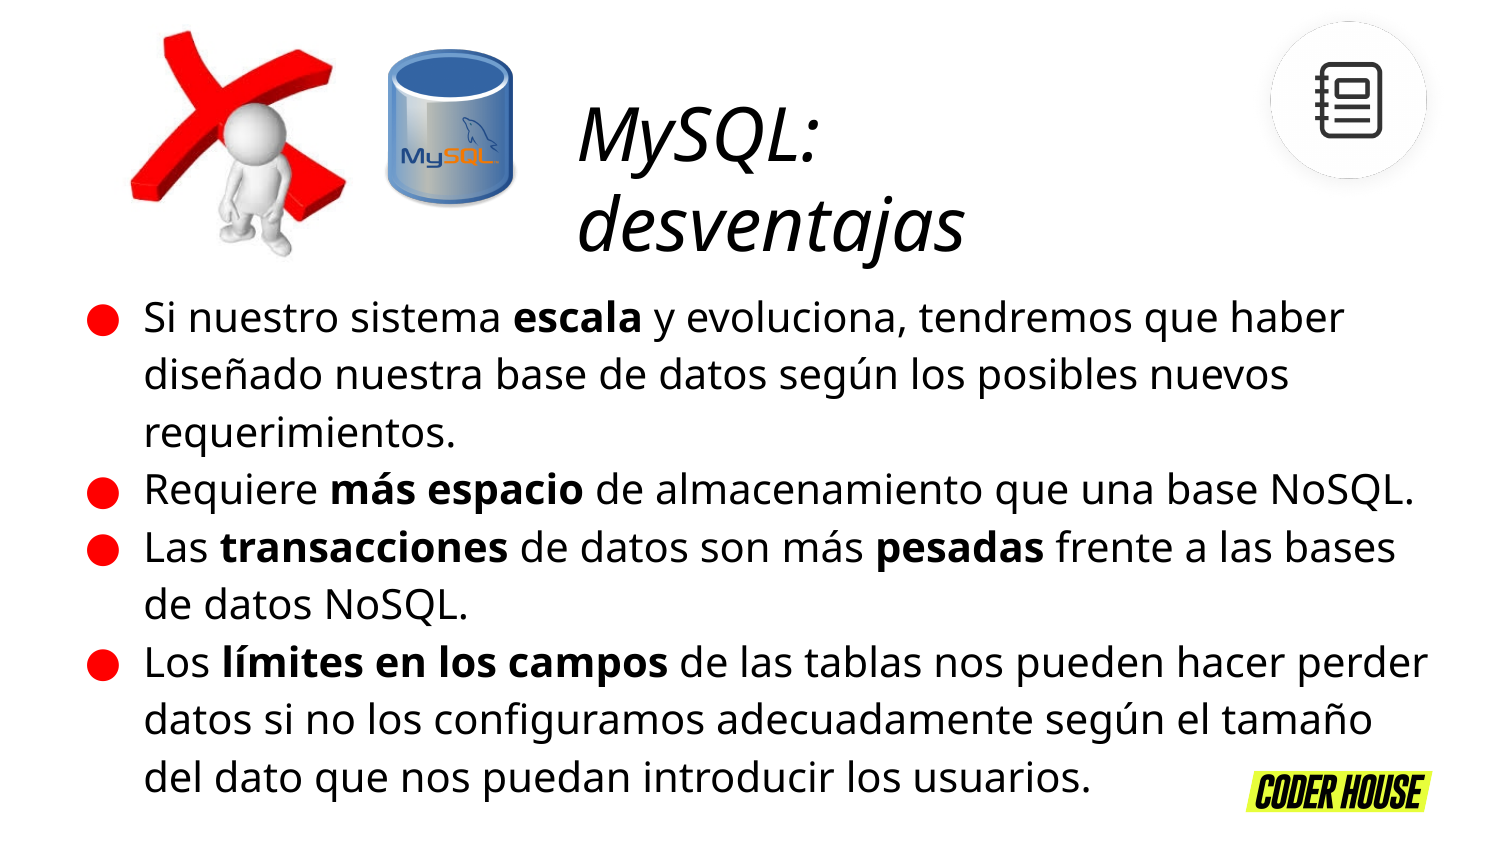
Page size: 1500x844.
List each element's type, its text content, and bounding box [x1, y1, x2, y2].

picture [365, 46, 536, 217]
text_box MySQL: desventajas [561, 71, 1228, 192]
picture [1251, 2, 1447, 198]
text_box Si nuestro sistema escala y evoluciona, tendremos que haber diseñado nuestra base de datos según los posibles nuevos requerimientos. Requiere más espacio de almacenamiento que una base NoSQL. Las transacciones de datos son más pesadas frente a las bases de datos NoSQL. Los límites en los campos de las tablas nos pueden hacer perder datos si no los configuramos adecuadamente según el tamaño del dato que nos puedan introducir los usuarios. [53, 267, 1447, 765]
picture [114, 24, 354, 264]
picture [1241, 764, 1437, 819]
